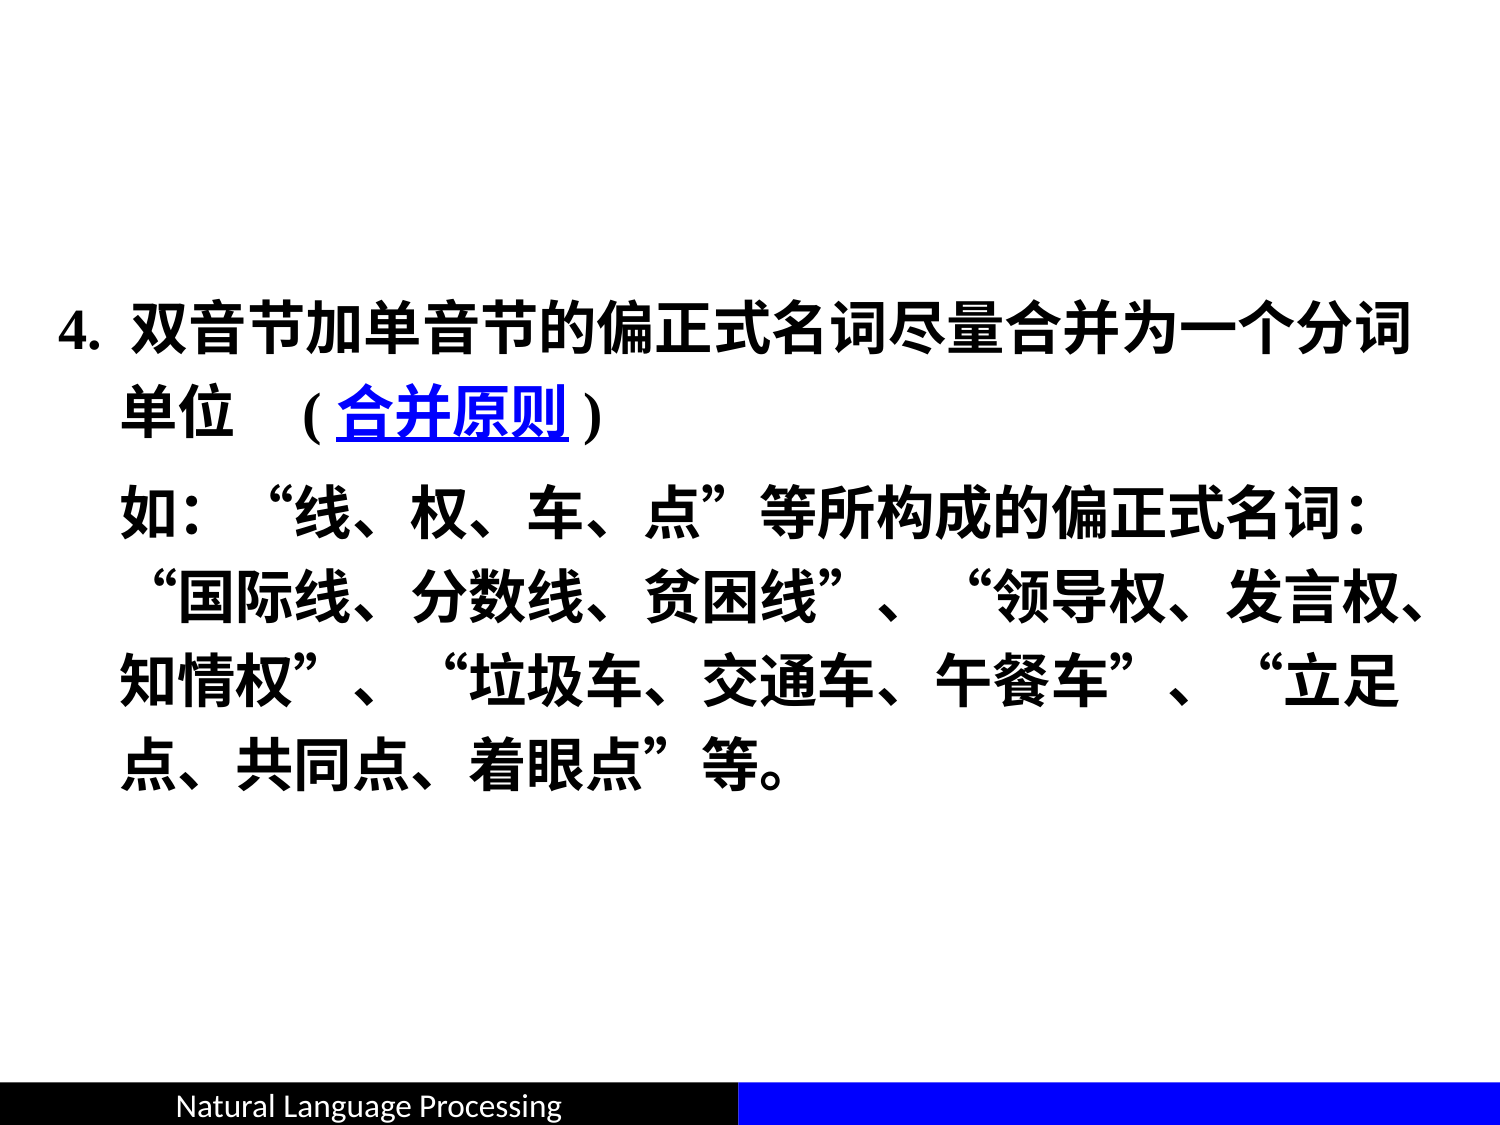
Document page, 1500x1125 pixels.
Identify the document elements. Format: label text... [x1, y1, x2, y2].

text_box 4. 双音节加单音节的偏正式名词尽量合并为一个分词单位 (合并原则) 如：“线、权、车、点”等所构成的偏正式名词：“国际线、分数线、贫困线”、“领导权、发言权、知情权”、“垃圾车、交通车、午餐车”、“立足点、共同点、着眼点”等。 [29, 269, 1447, 806]
